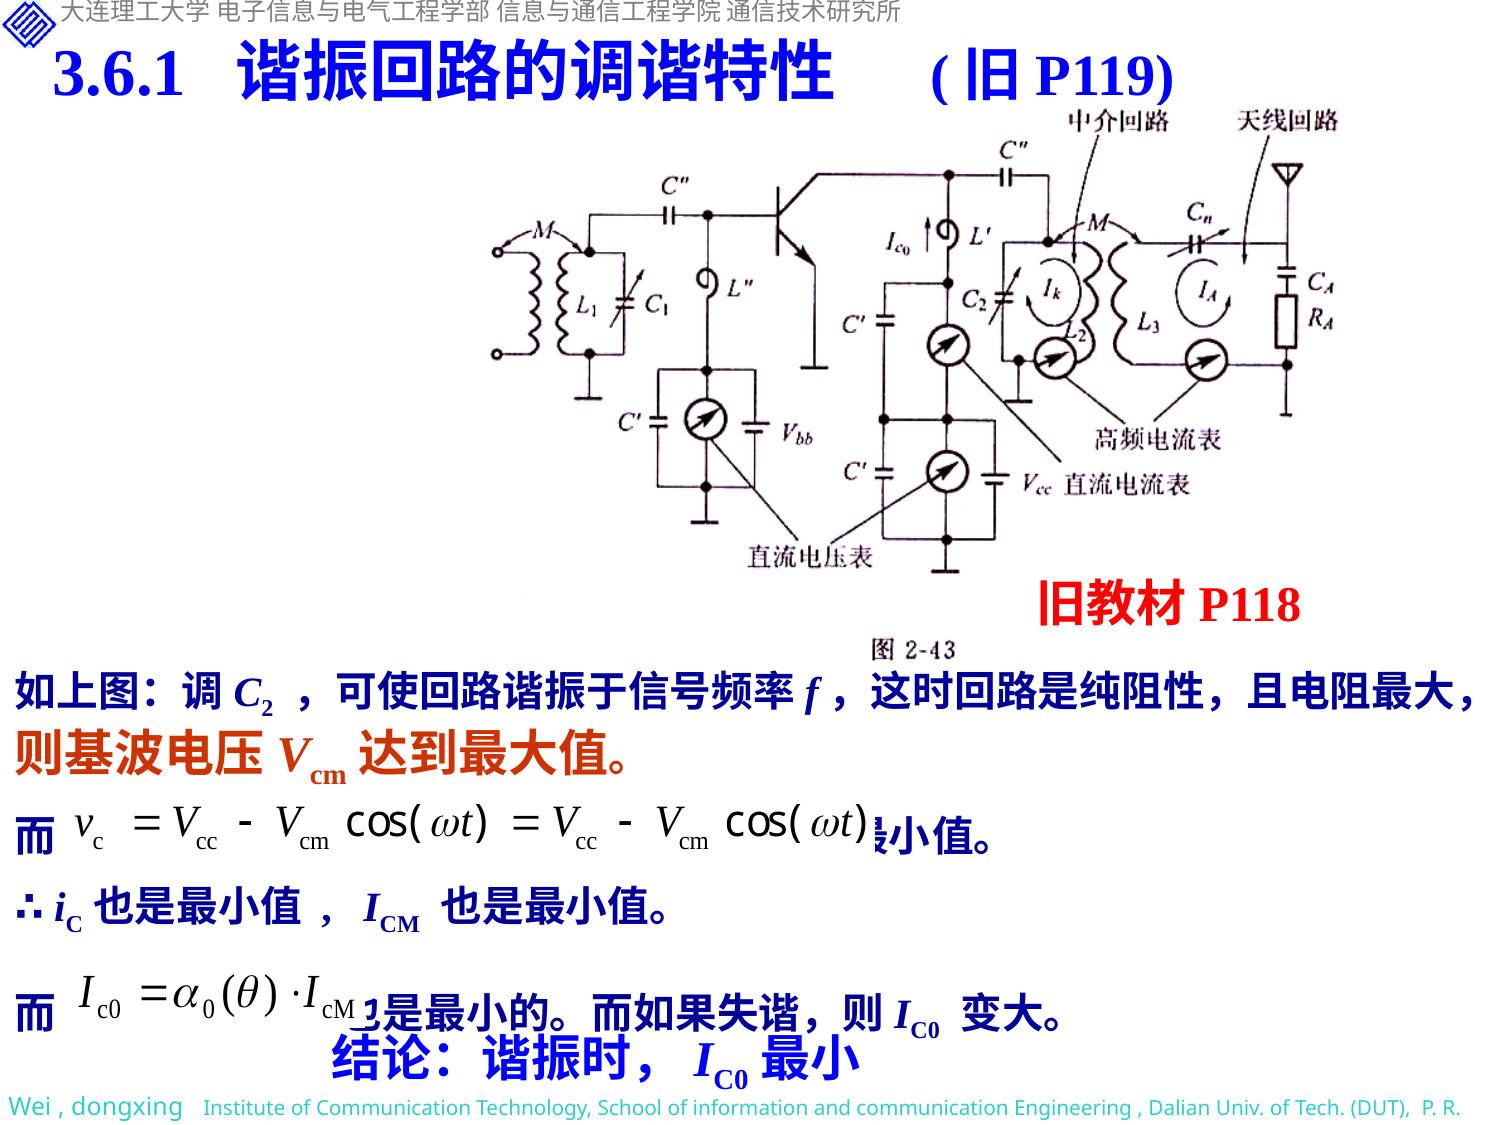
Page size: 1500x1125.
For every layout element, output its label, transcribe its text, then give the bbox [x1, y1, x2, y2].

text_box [0, 657, 1471, 1029]
picture [0, 0, 59, 49]
text_box 结论：谐振时，IC0最小 [194, 1037, 998, 1103]
picture [468, 105, 1349, 669]
title 3.6.1 谐振回路的调谐特性 (旧P119) [37, 37, 1365, 100]
